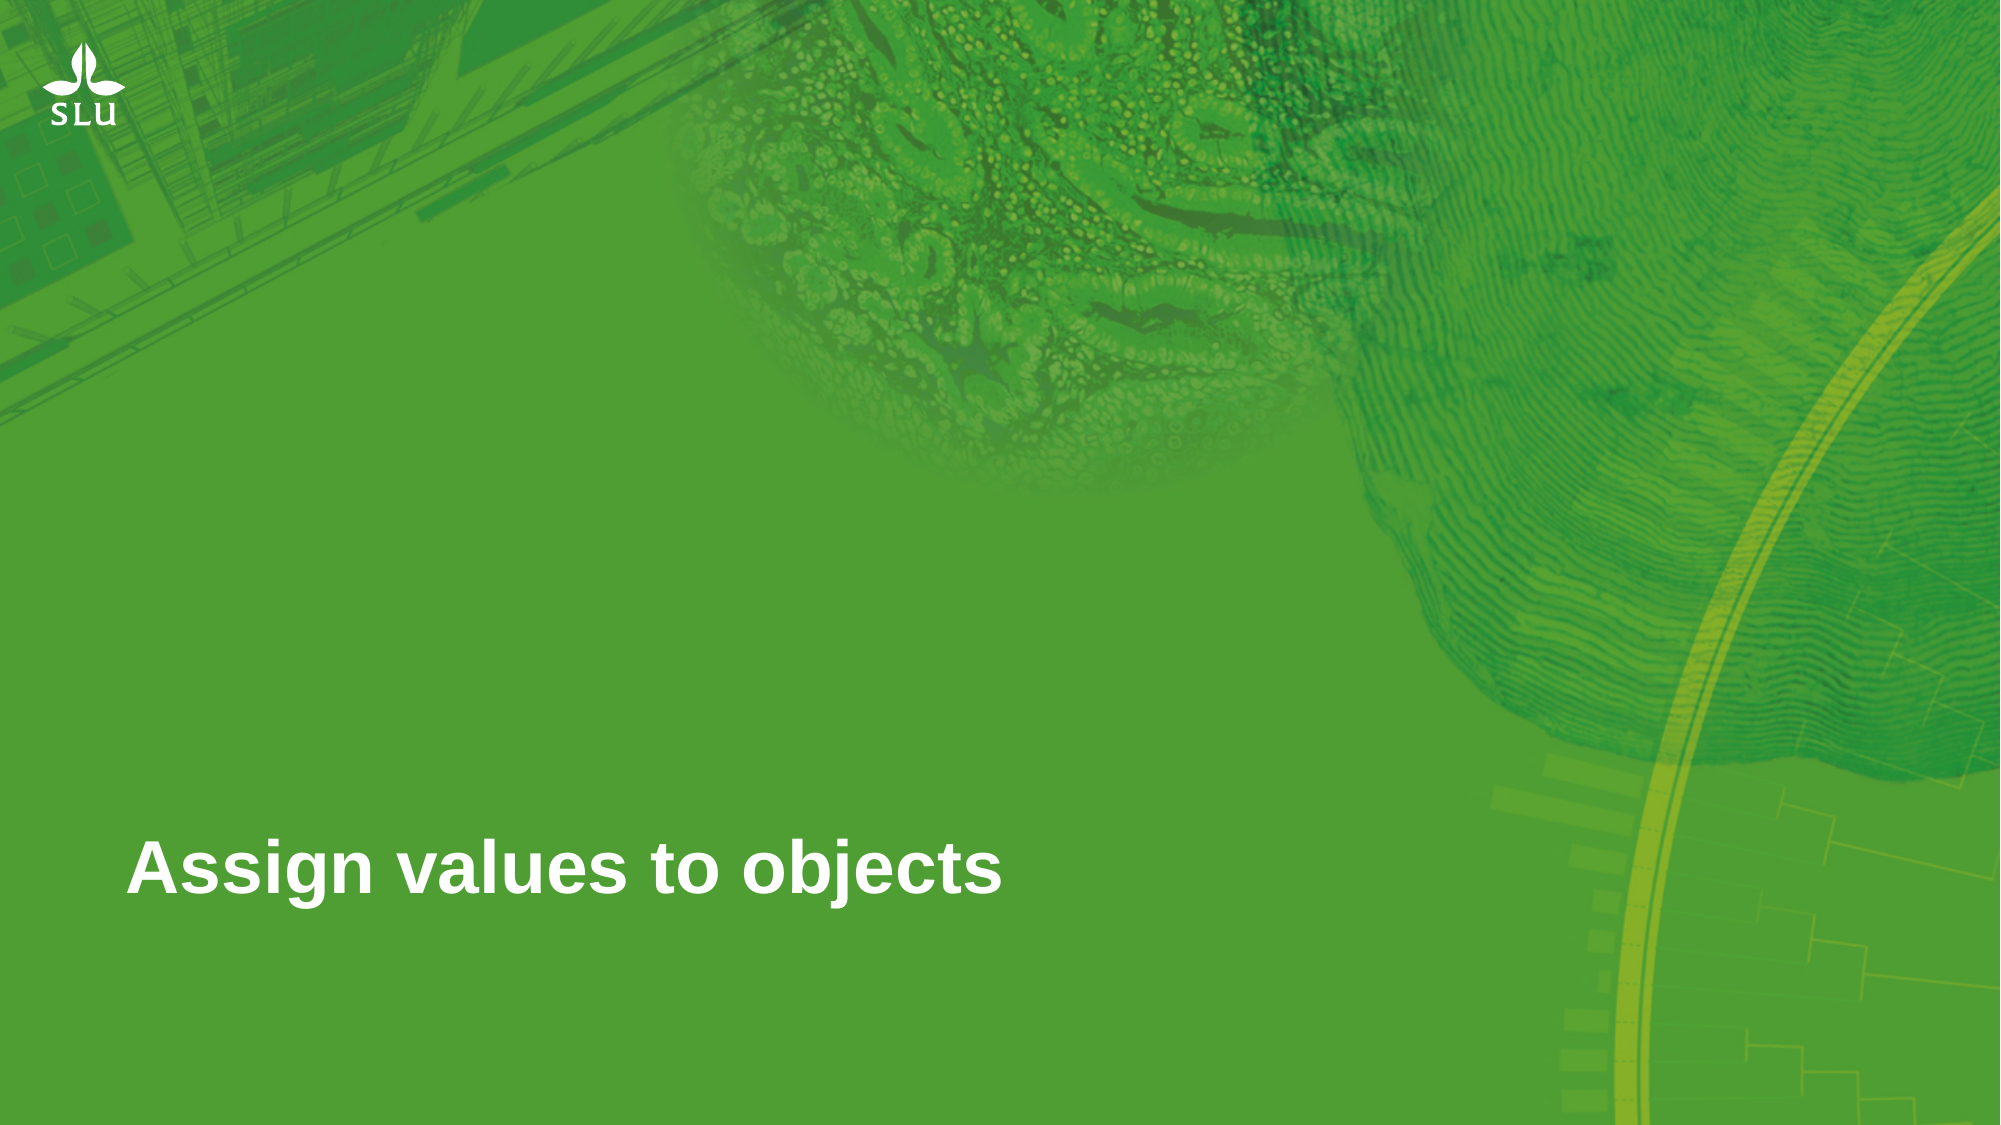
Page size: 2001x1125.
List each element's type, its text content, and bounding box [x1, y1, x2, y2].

title Assign values to objects [125, 516, 1626, 909]
picture [0, 0, 2000, 1125]
